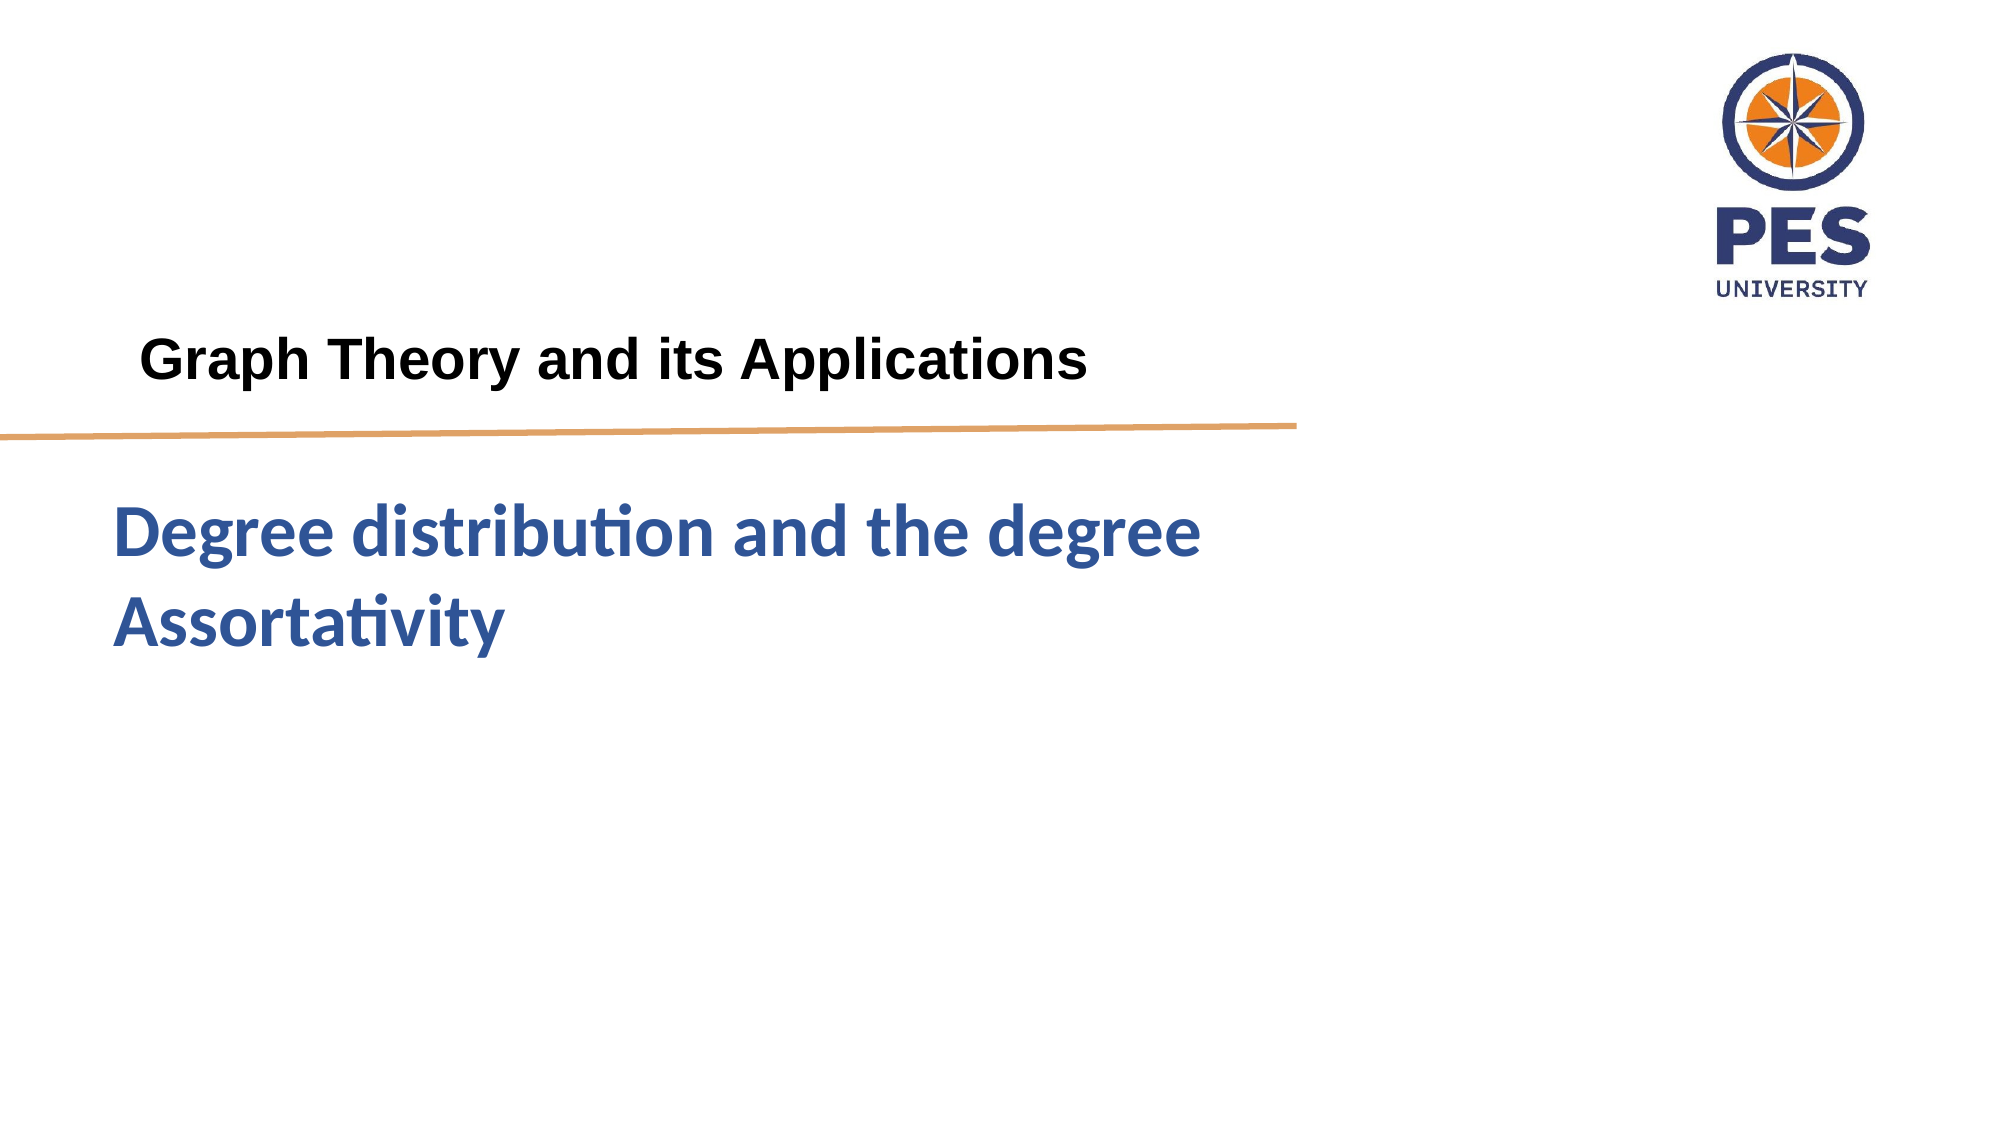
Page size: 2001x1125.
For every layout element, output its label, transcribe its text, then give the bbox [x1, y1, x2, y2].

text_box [0, 425, 1297, 438]
text_box Graph Theory and its Applications [124, 313, 1355, 399]
text_box [1713, 47, 1876, 305]
text_box Degree distribution and the degree Assortativity [98, 473, 1329, 669]
